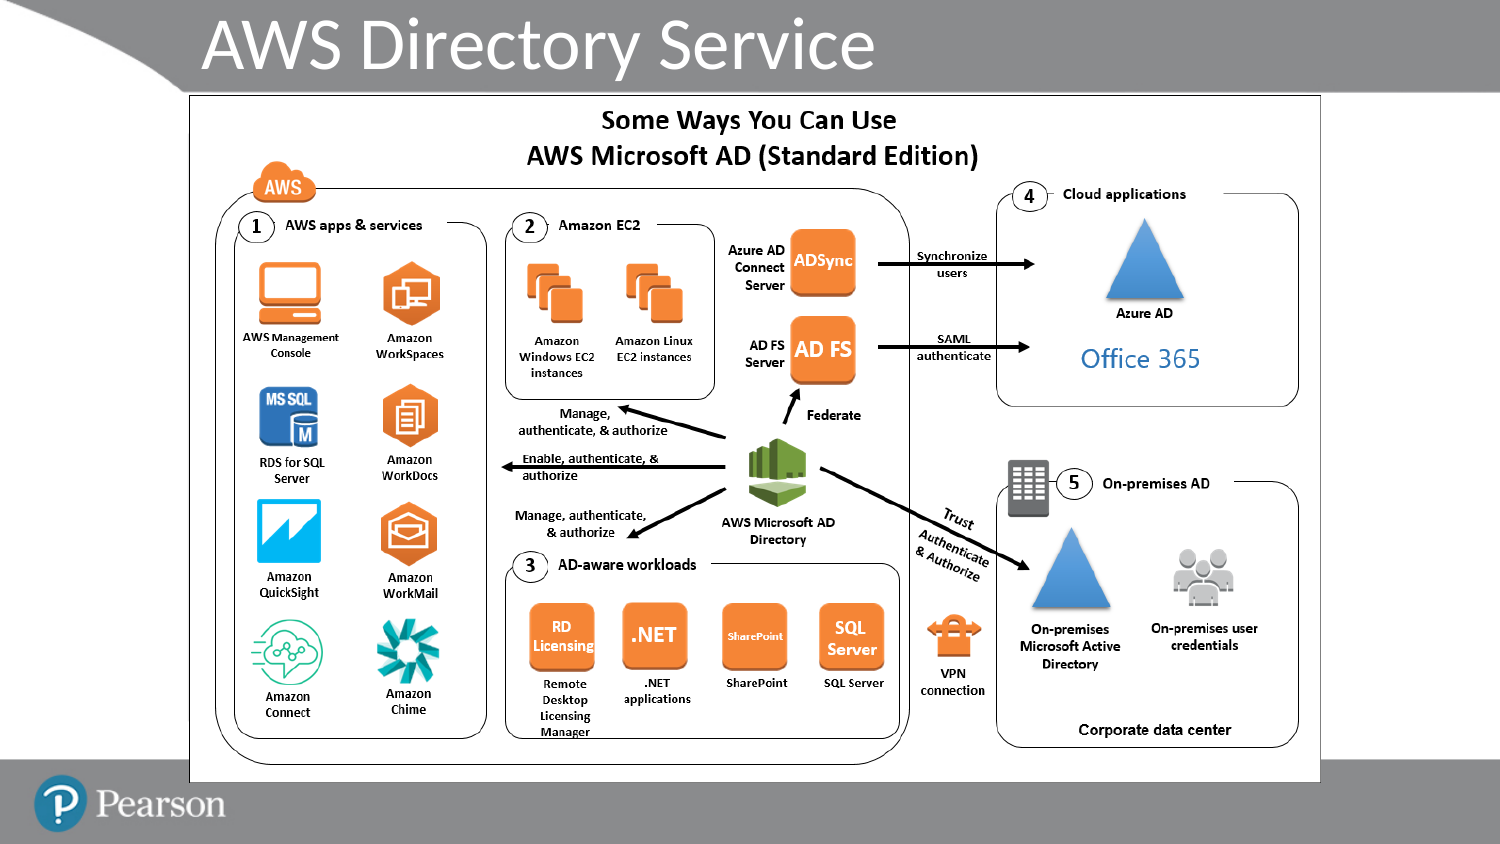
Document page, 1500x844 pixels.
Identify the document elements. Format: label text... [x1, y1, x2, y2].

title AWS Directory Service [186, 0, 1425, 79]
picture [0, 0, 1500, 844]
